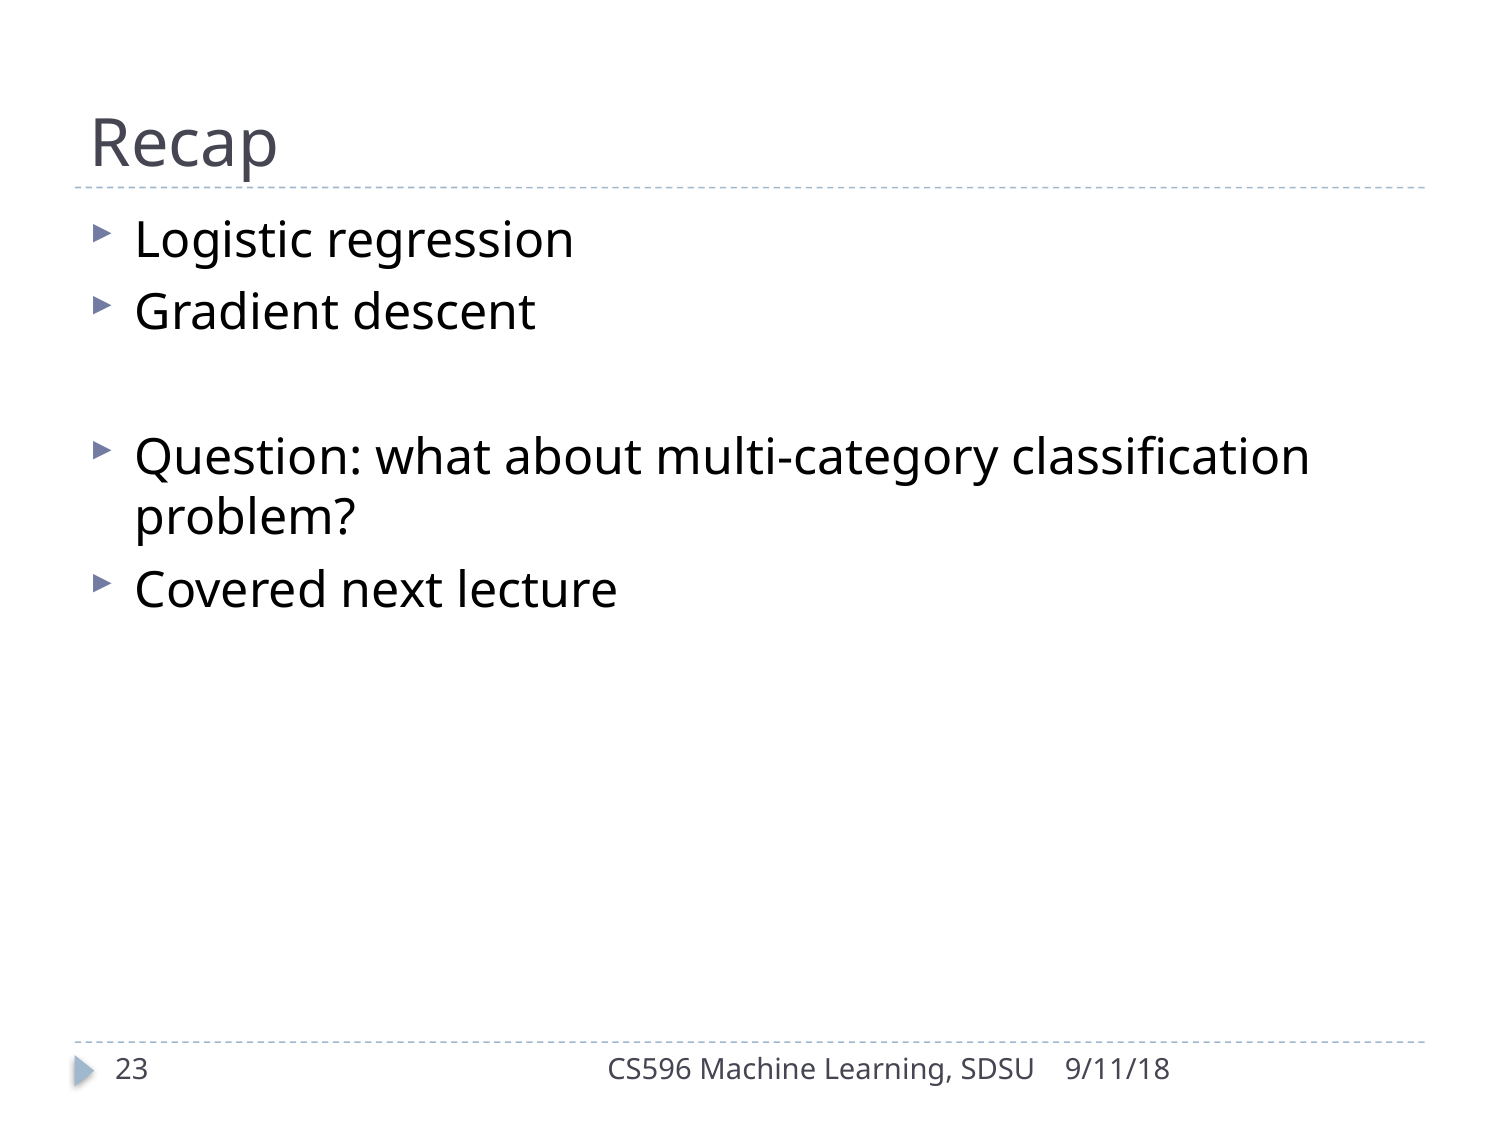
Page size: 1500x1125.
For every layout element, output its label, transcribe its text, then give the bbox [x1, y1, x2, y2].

slide_number 23 [100, 1042, 426, 1103]
title Recap [75, 37, 1425, 188]
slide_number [1051, 1042, 1426, 1103]
footer CS596 Machine Learning, SDSU [475, 1042, 1051, 1103]
list Logistic regression Gradient descent Question: what about multi-category classification problem? Covered next lecture [75, 200, 1388, 1010]
